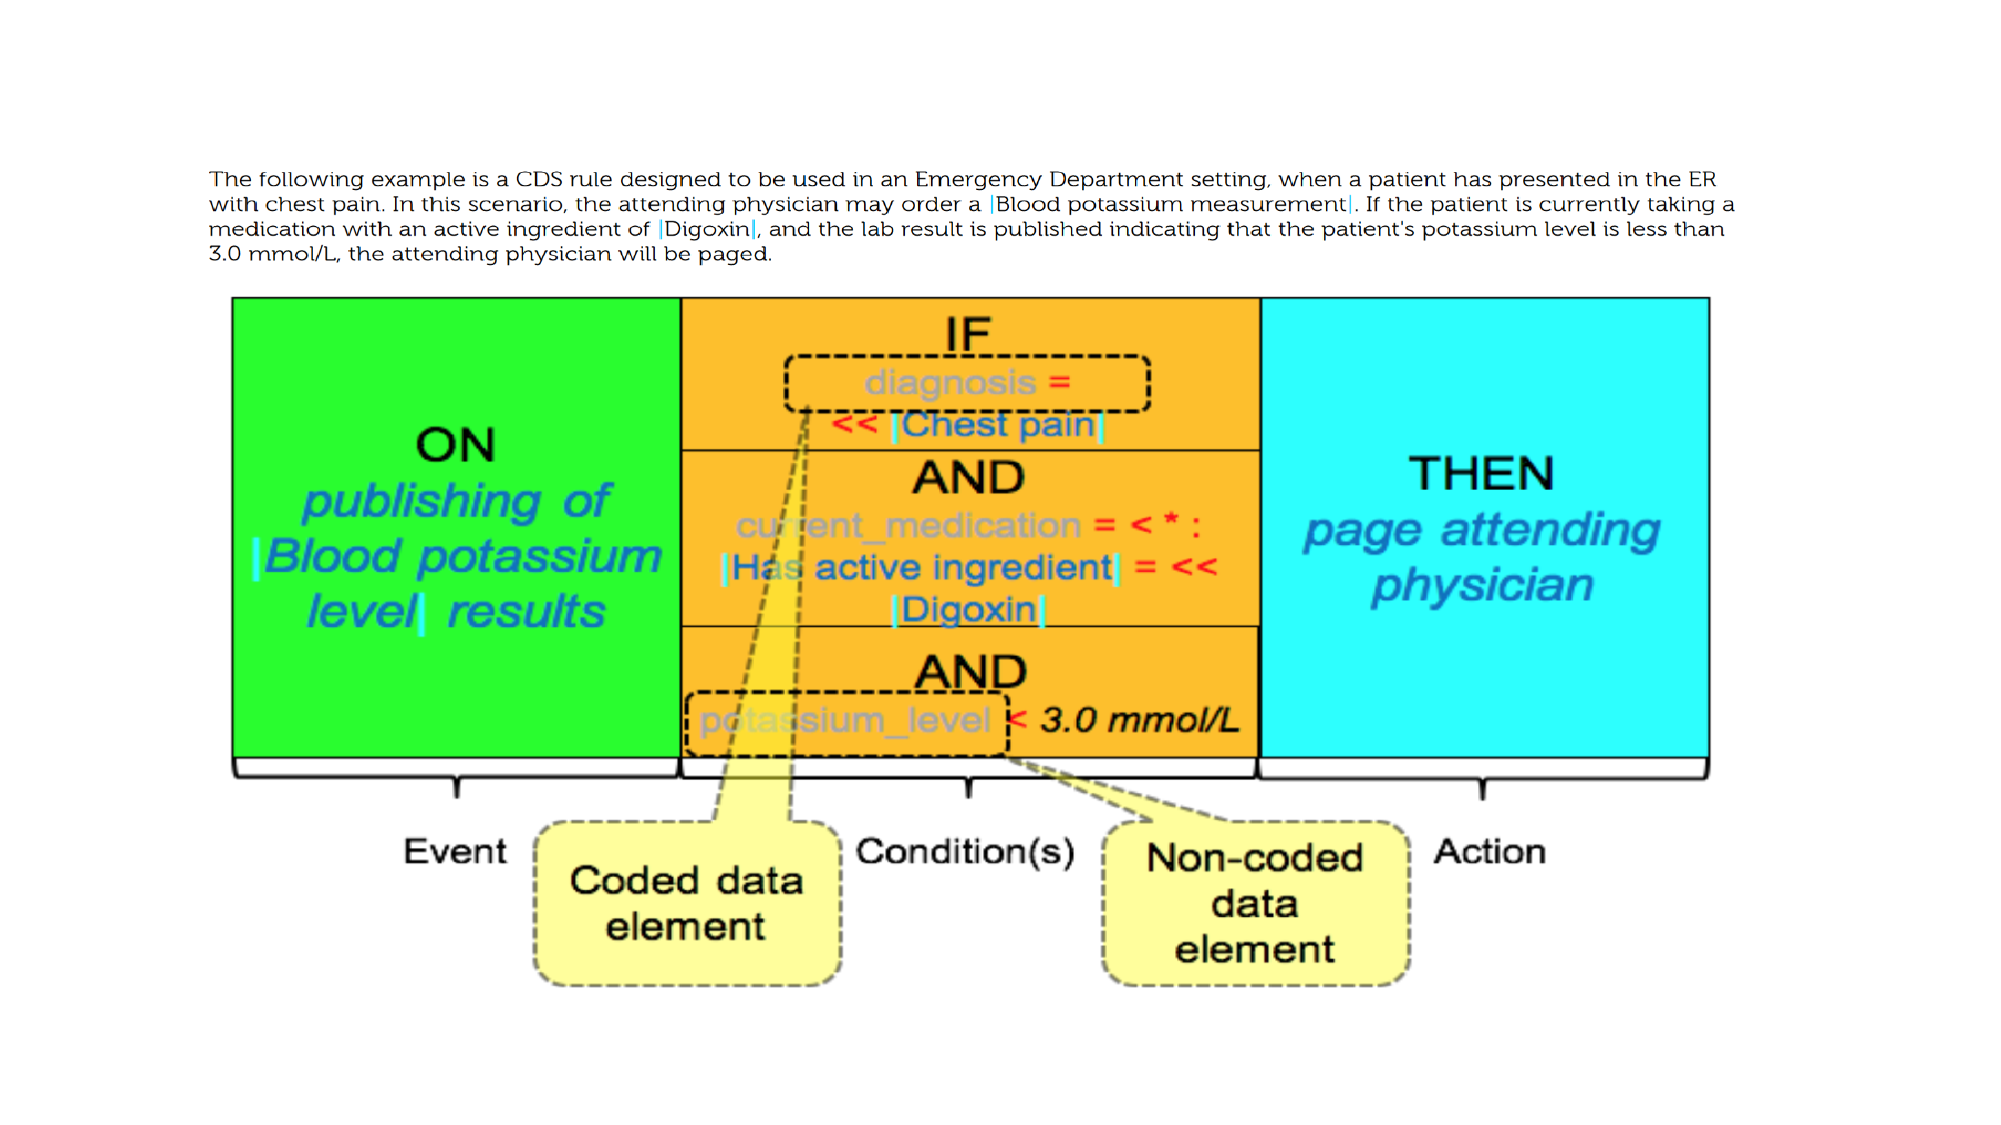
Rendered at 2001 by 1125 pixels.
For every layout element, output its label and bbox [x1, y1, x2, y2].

list [184, 145, 1790, 1014]
